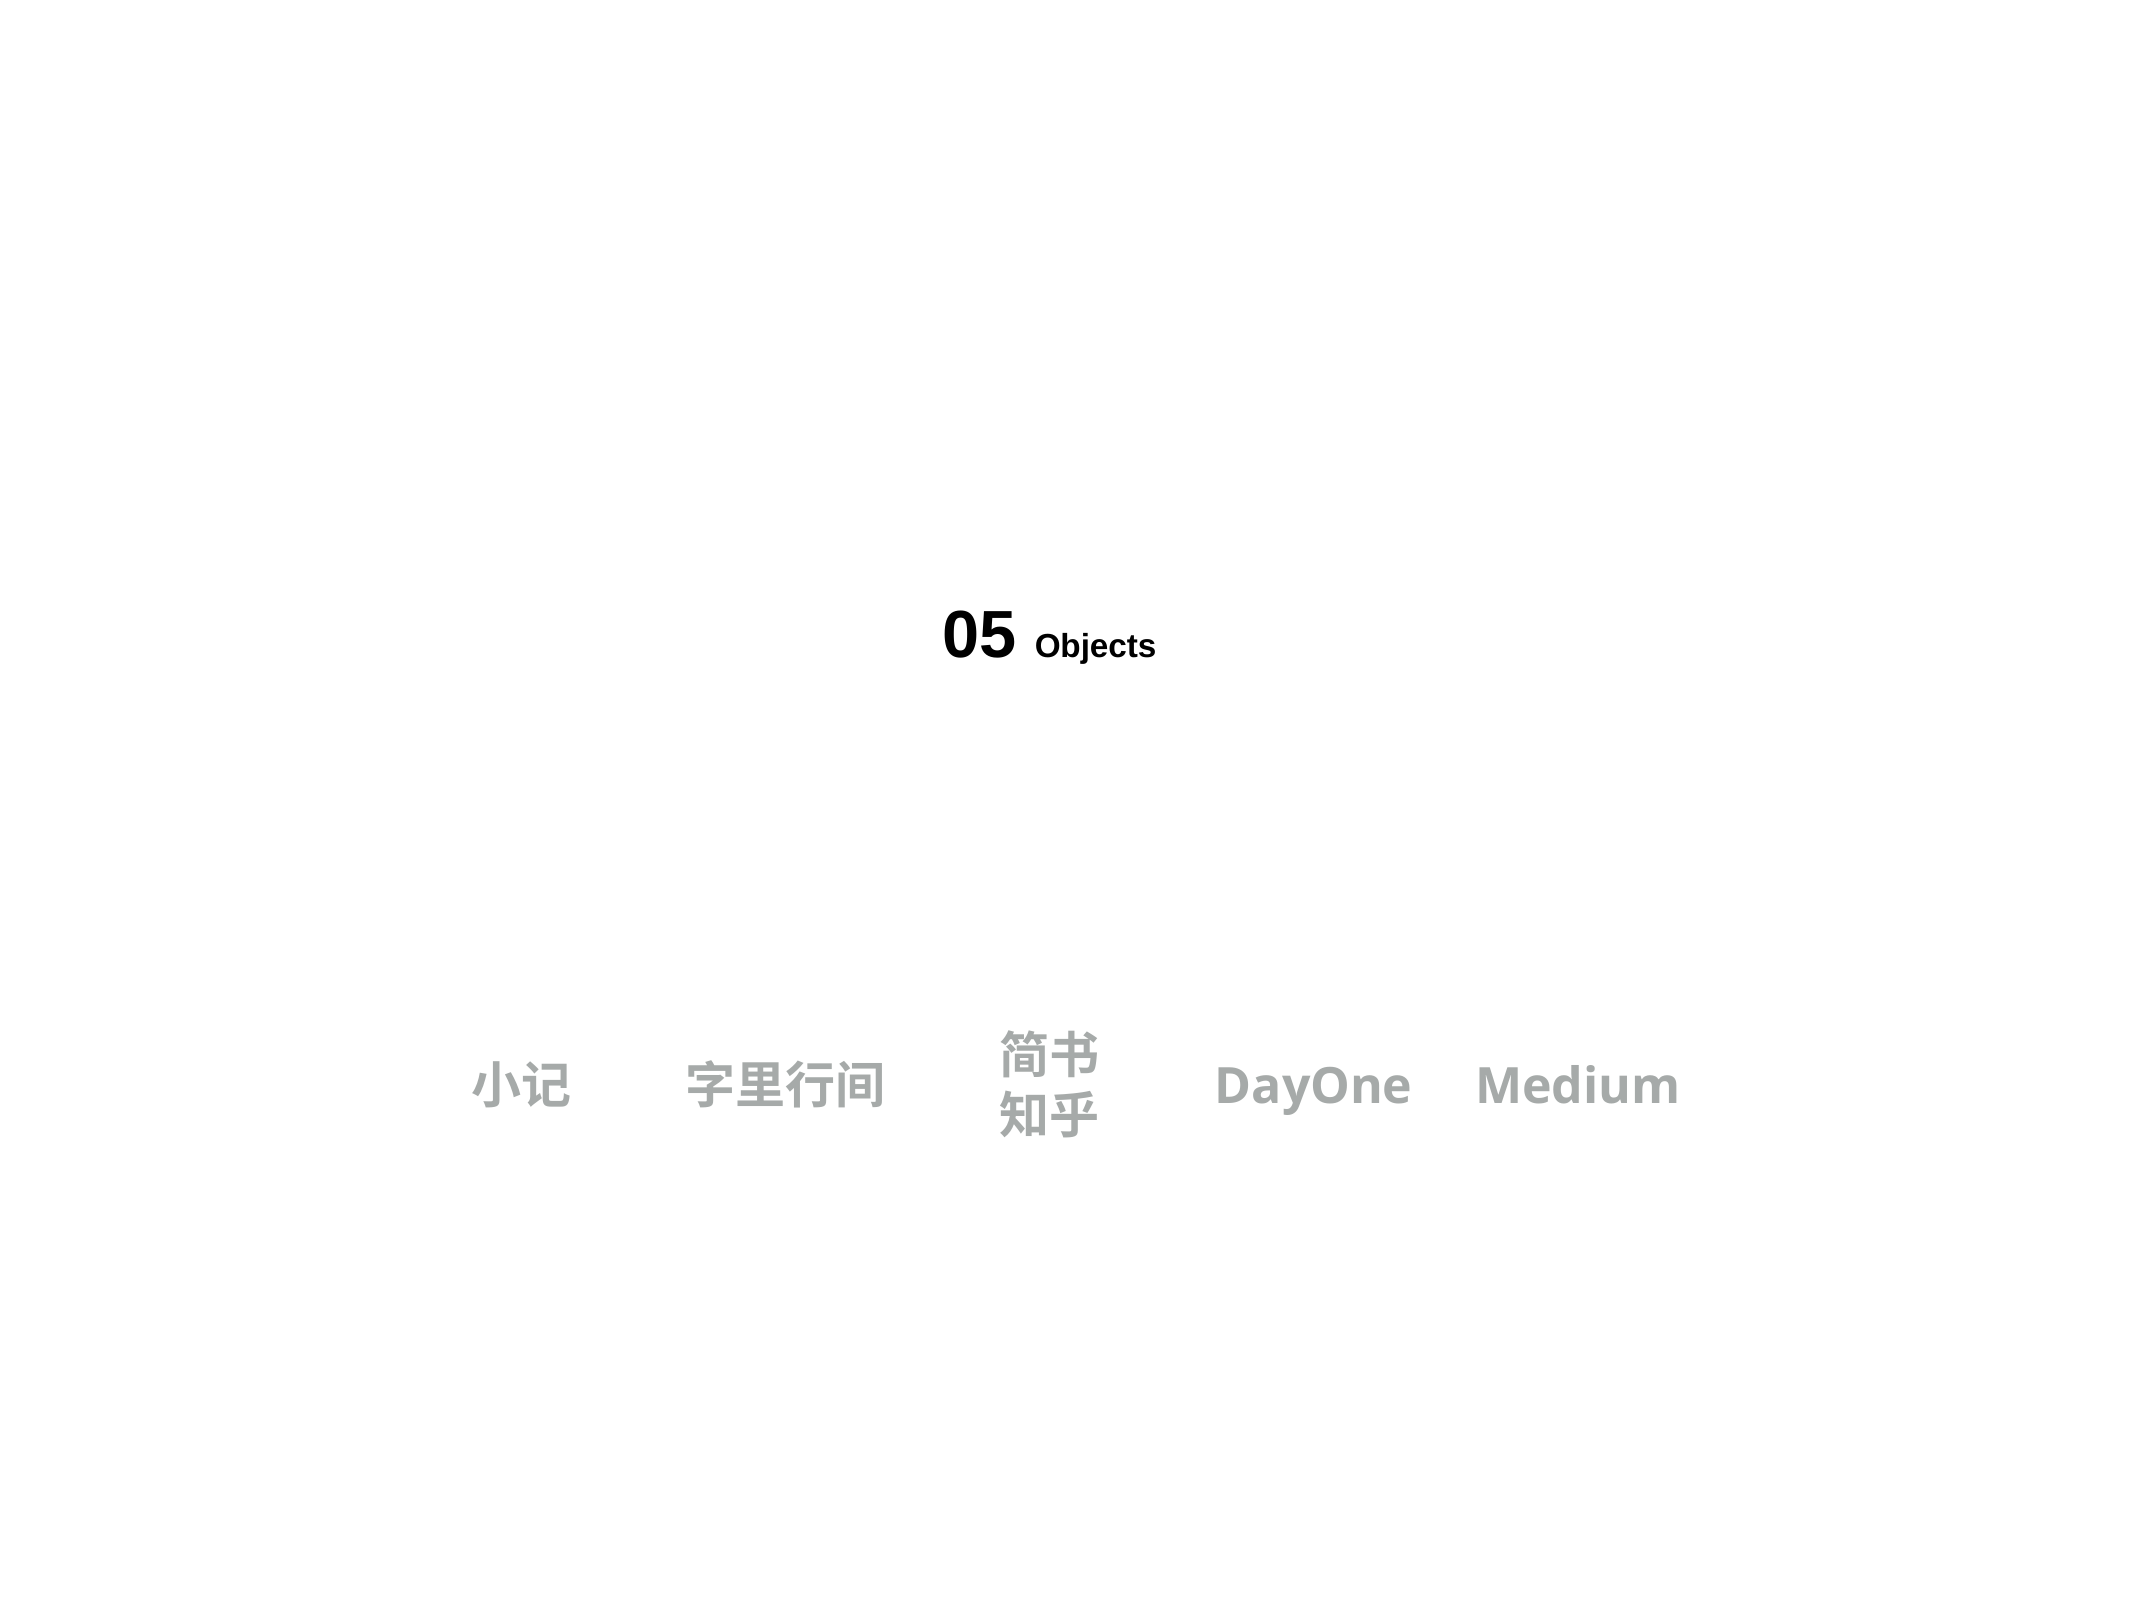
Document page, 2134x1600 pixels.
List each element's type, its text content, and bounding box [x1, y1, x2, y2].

text_box 字里行间 [677, 1045, 894, 1122]
text_box 05 Objects [933, 582, 1166, 680]
text_box Medium [1466, 1045, 1689, 1122]
text_box DayOne [1206, 1045, 1421, 1122]
text_box 简书 知乎 [991, 1015, 1108, 1152]
text_box 小记 [462, 1045, 580, 1122]
